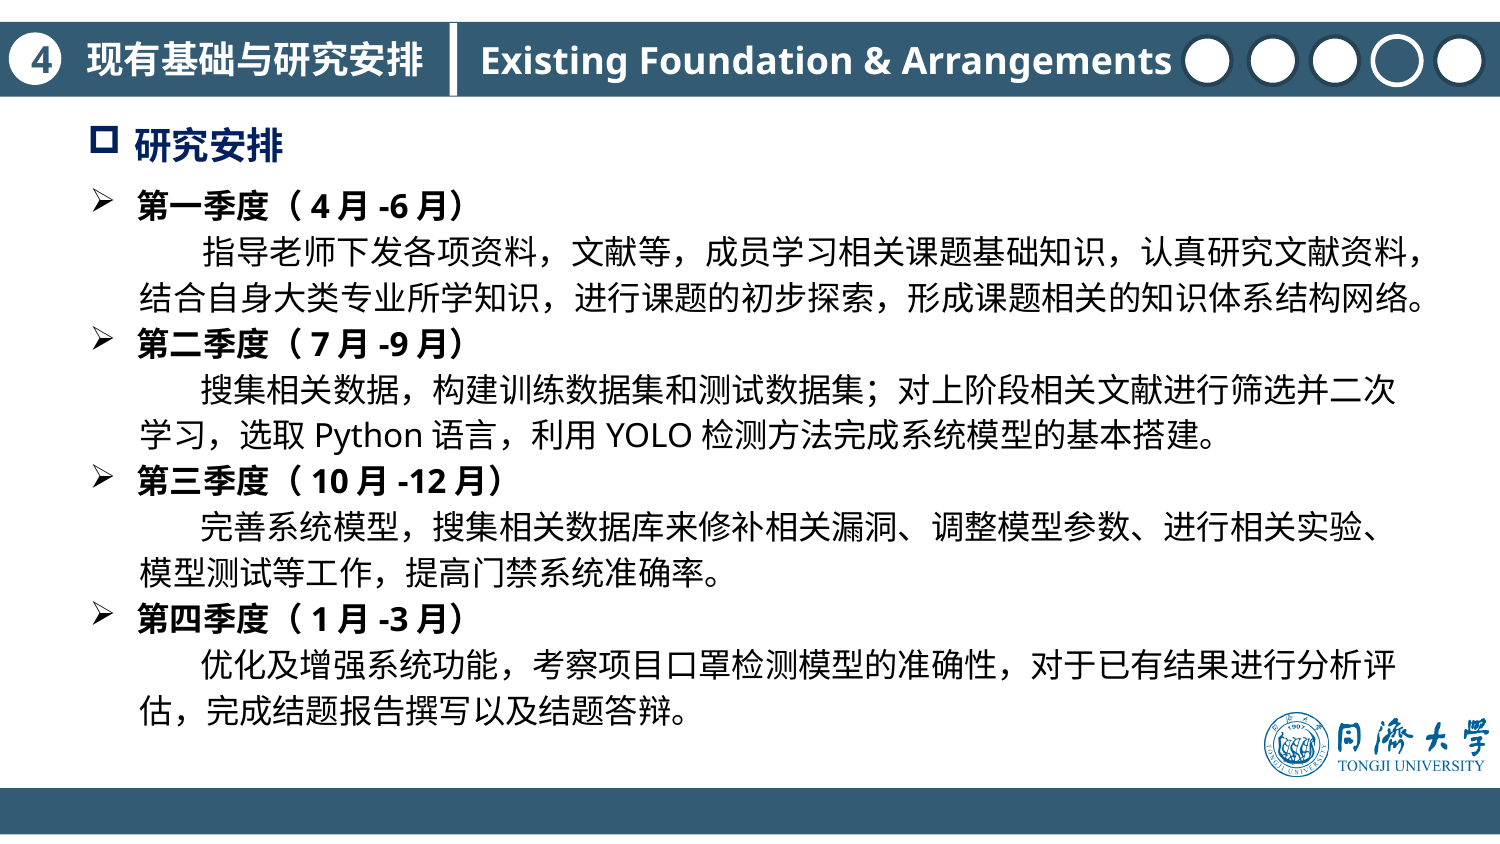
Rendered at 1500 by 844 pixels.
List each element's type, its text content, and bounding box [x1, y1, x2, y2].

text_box 第一季度（4月-6月） 指导老师下发各项资料，文献等，成员学习相关课题基础知识，认真研究文献资料， 结合自身大类专业所学知识，进行课题的初步探索，形成课题相关的知识体系结构网络。 第二季度（7月-9月） 搜集相关数据，构建训练数据集和测试数据集；对上阶段相关文献进行筛选并二次 学习，选取Python语言，利用YOLO检测方法完成系统模型的基本搭建。 第三季度（10月-12月） 完善系统模型，搜集相关数据库来修补相关漏洞、调整模型参数、进行相关实验、 模型测试等工作，提高门禁系统准确率。 第四季度（1月-3月） 优化及增强系统功能，考察项目口罩检测模型的准确性，对于已有结果进行分析评 估，完成结题报告撰写以及结题答辩。 [61, 171, 1440, 738]
text_box 研究安排 [72, 114, 551, 171]
text_box [448, 21, 459, 98]
text_box [1433, 34, 1486, 87]
text_box 现有基础与研究安排 [459, 28, 549, 89]
text_box [1246, 34, 1300, 87]
text_box [0, 786, 1500, 836]
text_box 4 [6, 30, 64, 88]
text_box [1308, 34, 1362, 87]
text_box 现有基础与研究安排 [71, 28, 448, 89]
text_box [0, 20, 1500, 99]
text_box Existing Foundation & Arrangements [465, 29, 1189, 90]
text_box [1370, 34, 1424, 87]
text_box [1264, 712, 1490, 777]
text_box [1189, 34, 1234, 87]
